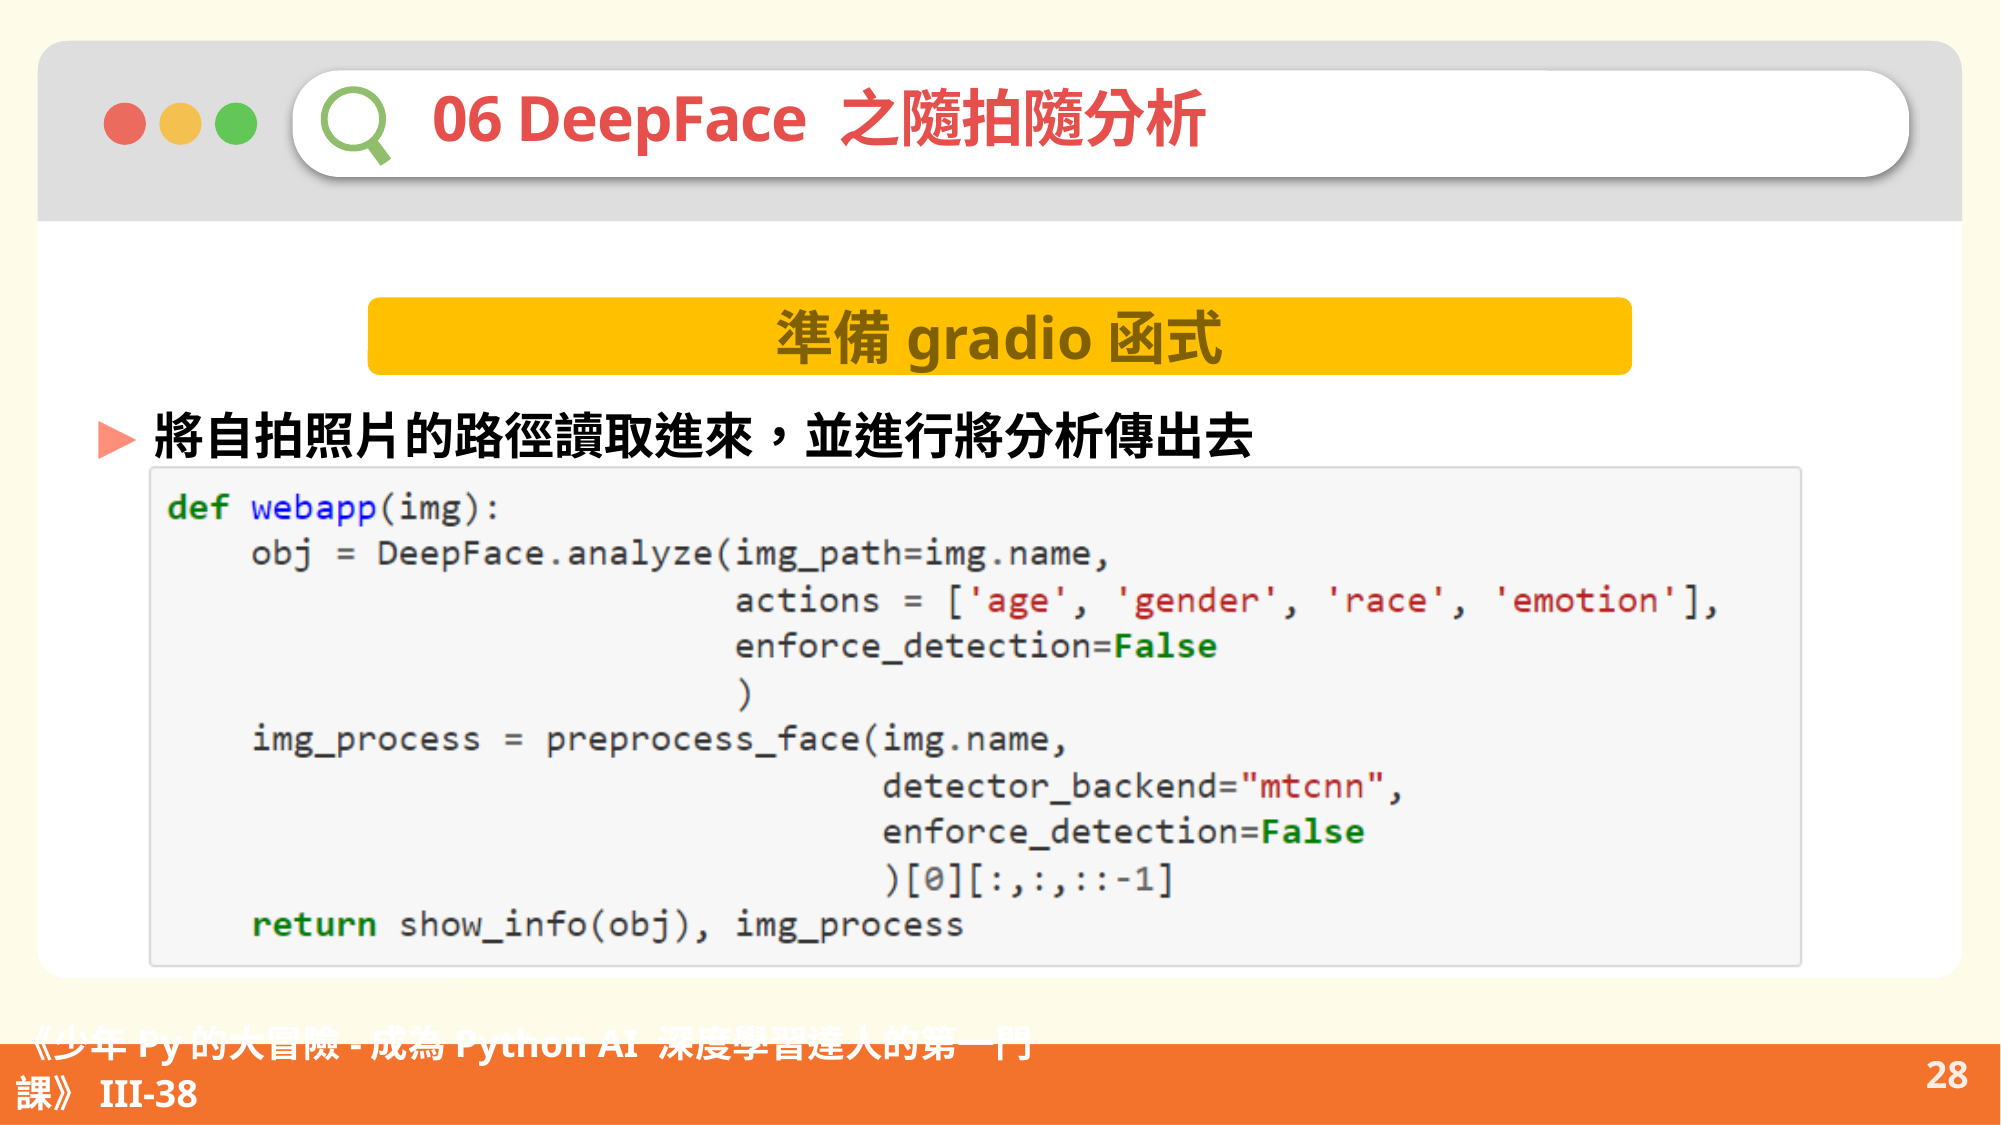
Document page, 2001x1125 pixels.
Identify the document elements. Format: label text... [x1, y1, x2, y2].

list 06 DeepFace 之隨拍隨分析 [423, 84, 1874, 163]
text_box 將自拍照片的路徑讀取進來，並進行將分析傳出去 [86, 392, 1813, 477]
text_box 準備gradio函式 [367, 297, 1633, 375]
picture [144, 454, 1818, 972]
slide_number 28 [1912, 1047, 1982, 1111]
